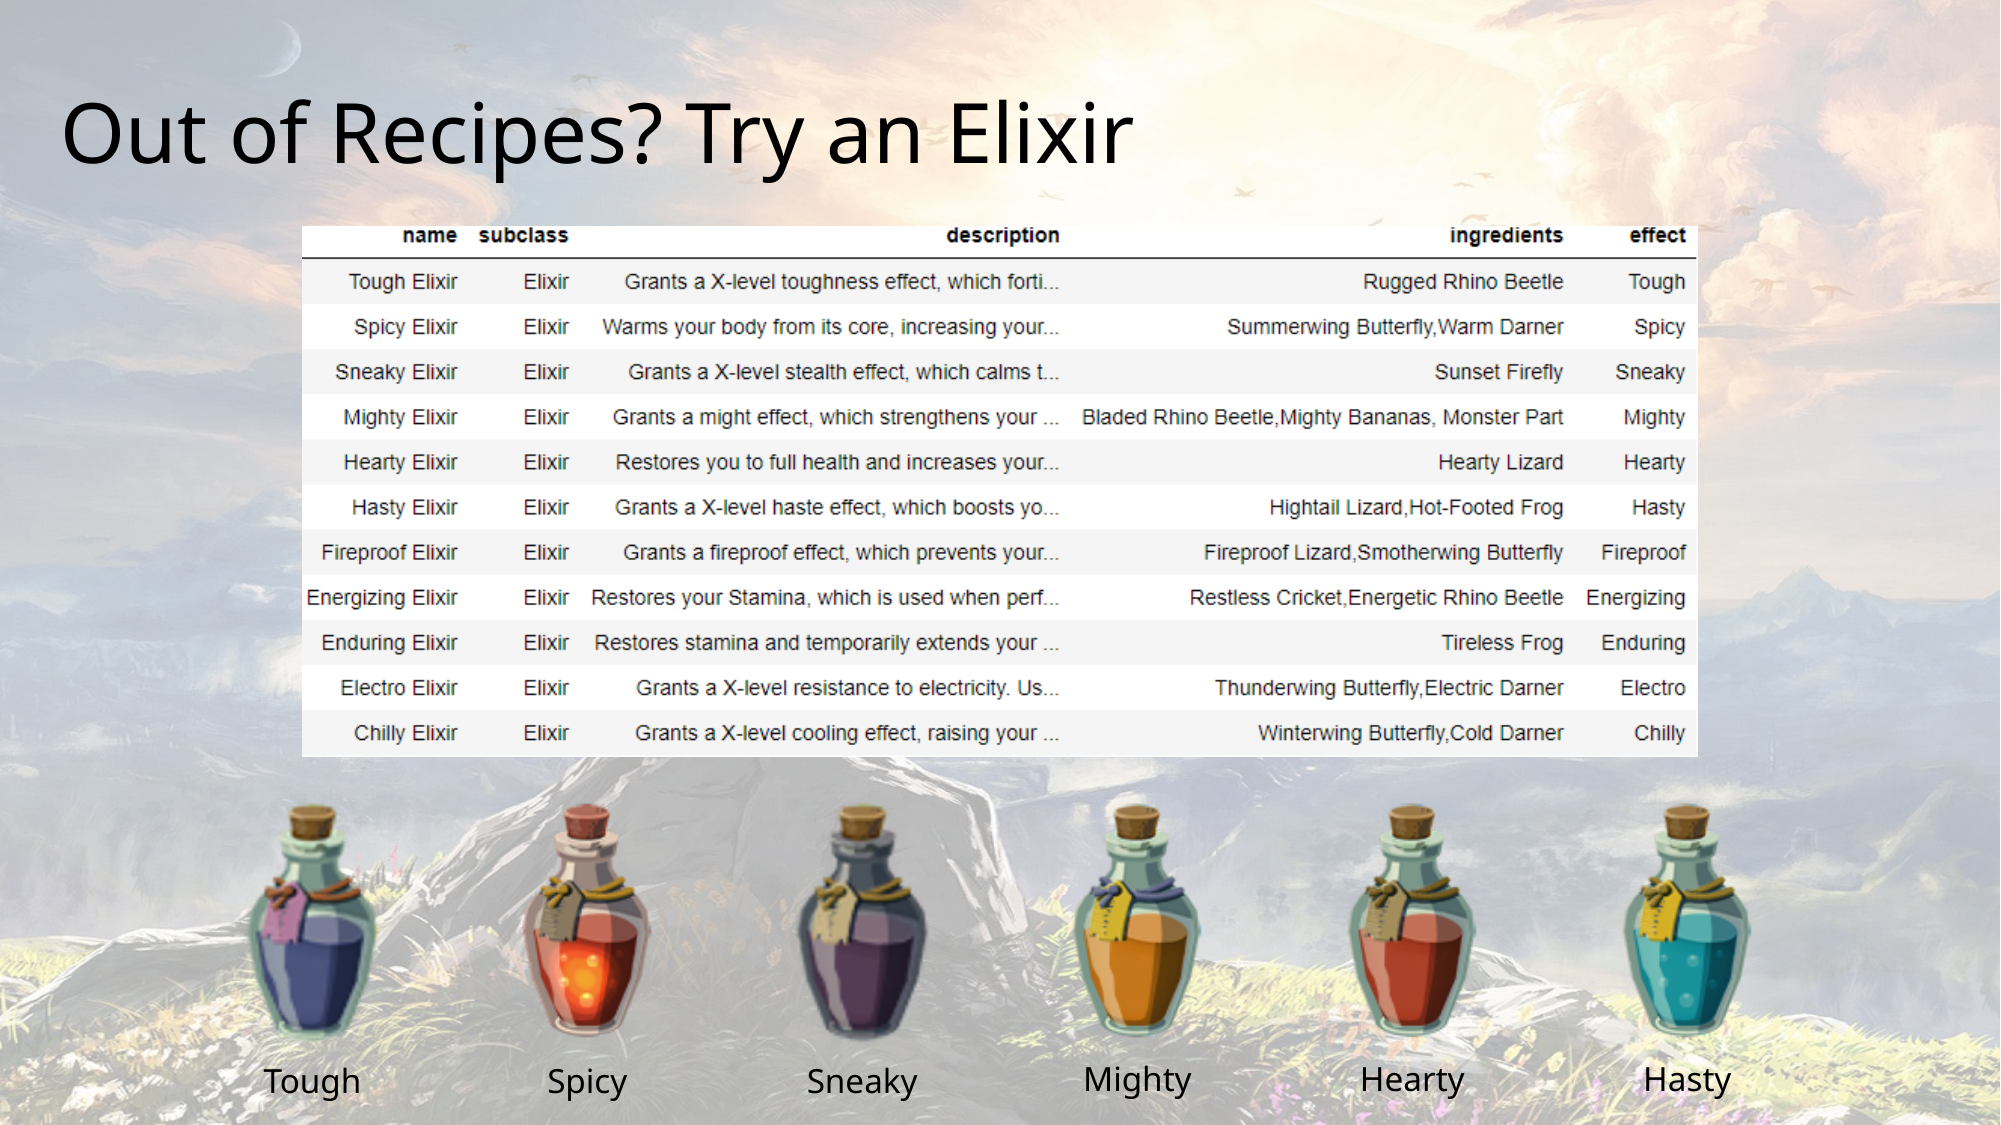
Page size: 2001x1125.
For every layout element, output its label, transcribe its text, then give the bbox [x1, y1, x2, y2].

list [302, 226, 1698, 757]
title Out of Recipes? Try an Elixir [45, 27, 1928, 246]
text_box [175, 784, 1825, 1115]
